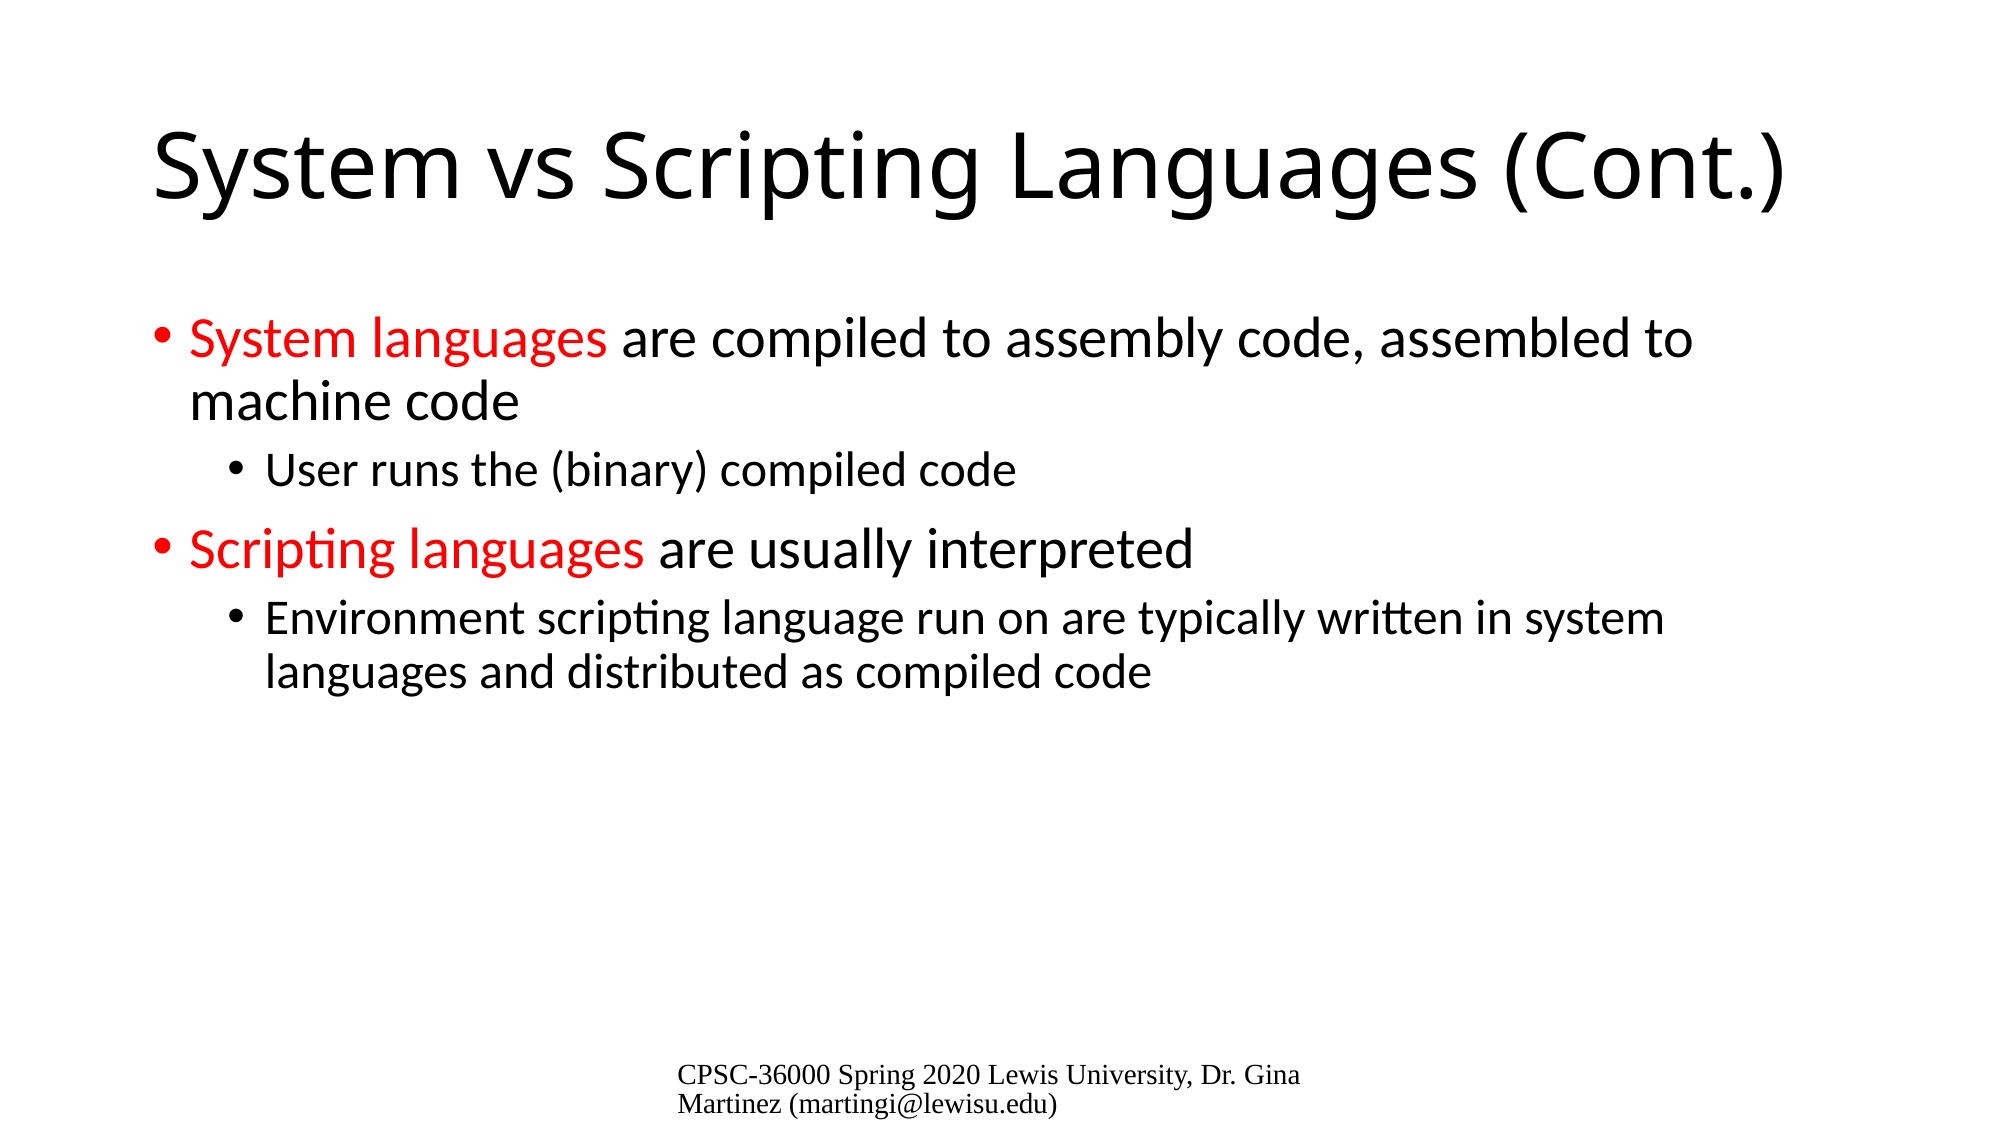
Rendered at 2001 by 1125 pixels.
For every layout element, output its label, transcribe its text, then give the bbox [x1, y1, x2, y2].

footer CPSC-36000 Spring 2020 Lewis University, Dr. Gina Martinez (martingi@lewisu.edu) [662, 1042, 1338, 1103]
list System languages are compiled to assembly code, assembled to machine code User runs the (binary) compiled code Scripting languages are usually interpreted Environment scripting language run on are typically written in system languages and distributed as compiled code [137, 299, 1863, 1014]
title System vs Scripting Languages (Cont.) [137, 59, 1863, 278]
